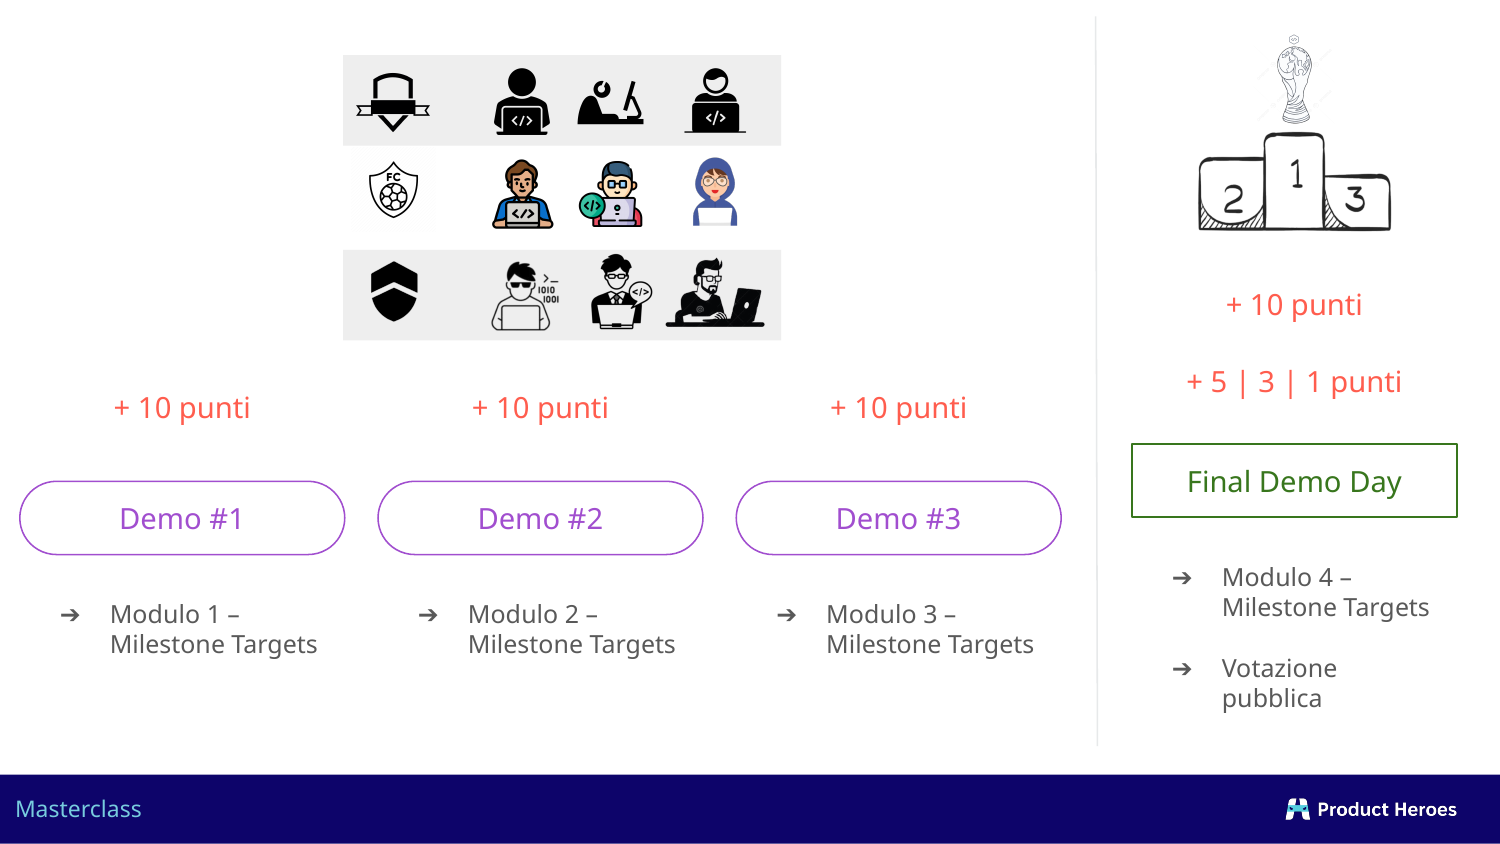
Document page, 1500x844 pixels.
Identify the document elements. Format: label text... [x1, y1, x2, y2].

text_box [343, 55, 782, 146]
picture [356, 65, 431, 140]
picture [356, 252, 431, 326]
picture [681, 67, 748, 134]
text_box + 10 punti [19, 374, 345, 440]
text_box Demo #3 [736, 481, 1062, 555]
text_box Demo #2 [378, 481, 703, 555]
text_box Modulo 3 – Milestone Targets [736, 583, 1062, 674]
text_box Votazione pubblica [1131, 637, 1457, 728]
text_box + 5 | 3 | 1 punti [1131, 348, 1457, 414]
text_box Demo #1 [19, 481, 345, 555]
picture [1276, 783, 1466, 835]
text_box + 10 punti [1131, 270, 1457, 336]
text_box [343, 249, 463, 341]
text_box + 10 punti [736, 374, 1062, 440]
text_box Modulo 1 – Milestone Targets [19, 583, 345, 674]
picture [1186, 33, 1402, 291]
text_box Final Demo Day [1131, 443, 1457, 518]
picture [468, 154, 795, 381]
picture [480, 60, 565, 145]
text_box Modulo 2 – Milestone Targets [378, 583, 703, 674]
picture [485, 157, 560, 231]
picture [577, 69, 644, 136]
text_box Modulo 4 – Milestone Targets [1131, 546, 1457, 637]
text_box + 10 punti [378, 374, 703, 440]
picture [351, 147, 436, 232]
